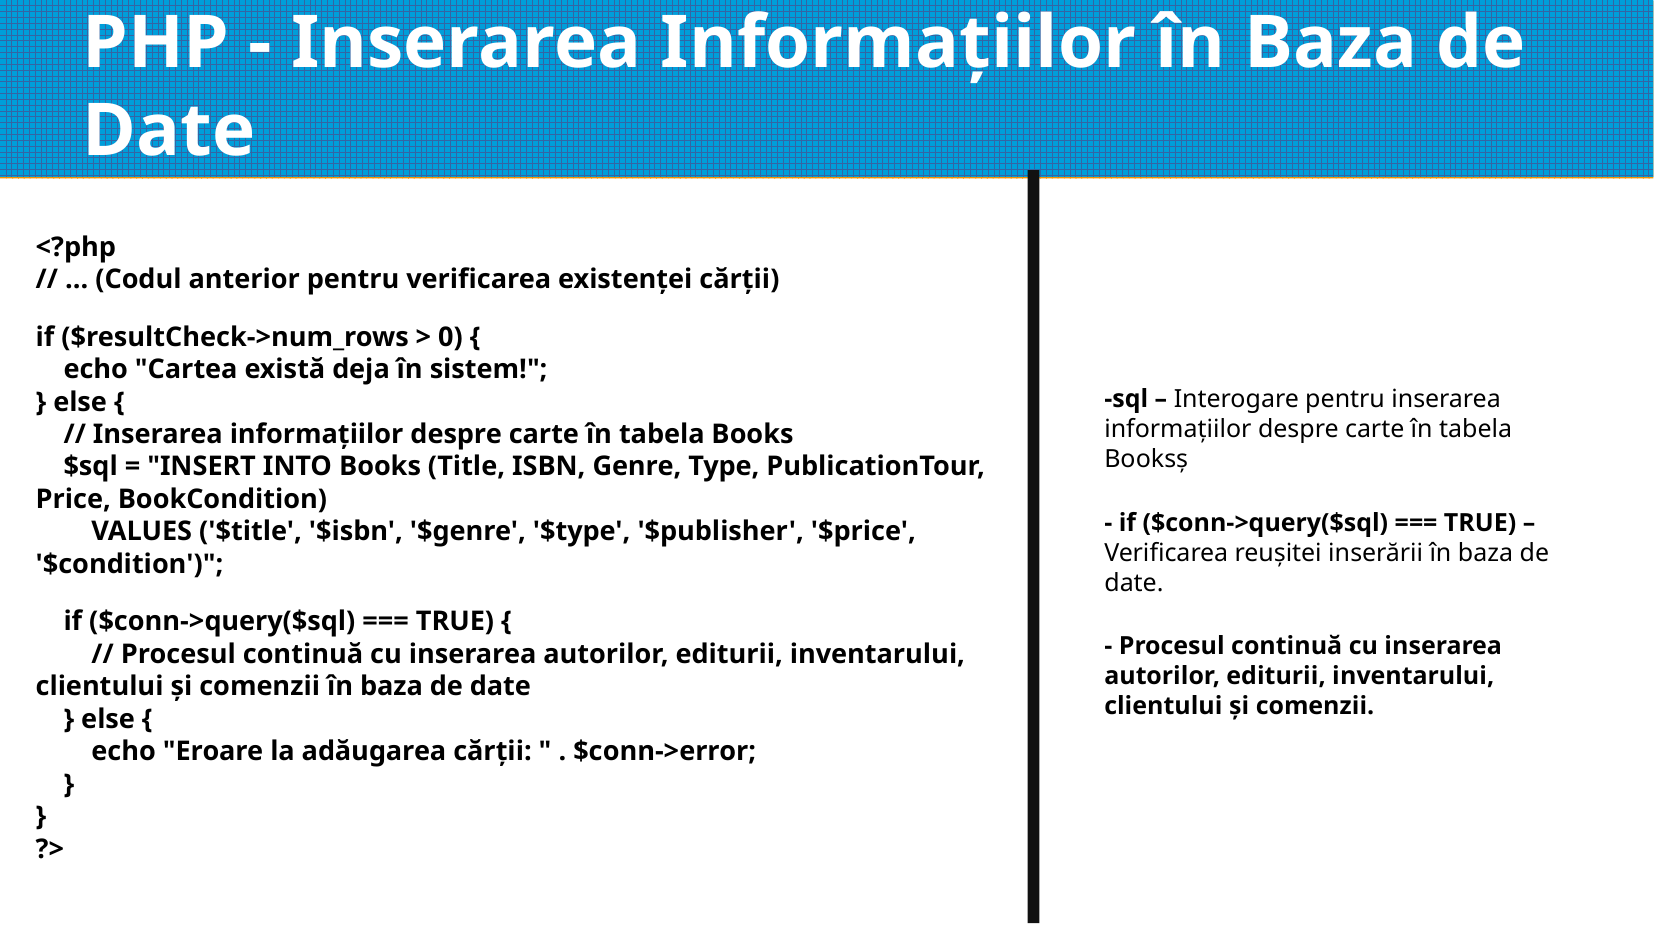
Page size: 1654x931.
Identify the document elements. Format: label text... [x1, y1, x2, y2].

text_box <?php // ... (Codul anterior pentru verificarea existenței cărții) if ($resultCheck->num_rows > 0) { echo "Cartea există deja în sistem!"; } else { // Inserarea informațiilor despre carte în tabela Books $sql = "INSERT INTO Books (Title, ISBN, Genre, Type, PublicationTour, Price, BookCondition) VALUES ('$title', '$isbn', '$genre', '$type', '$publisher', '$price', '$condition')"; if ($conn->query($sql) === TRUE) { // Procesul continuă cu inserarea autorilor, editurii, inventarului, clientului și comenzii în baza de date } else { echo "Eroare la adăugarea cărții: " . $conn->error; } } ?> [29, 236, 1004, 857]
list -sql – Interogare pentru inserarea informațiilor despre carte în tabela Booksș - if ($conn->query($sql) === TRUE) – Verificarea reușitei inserării în baza de date. - Procesul continuă cu inserarea autorilor, editurii, inventarului, clientului și comenzii. [1034, 324, 1595, 798]
picture [0, 179, 1654, 931]
title PHP - Inserarea Informațiilor în Baza de Date [82, 14, 1571, 171]
